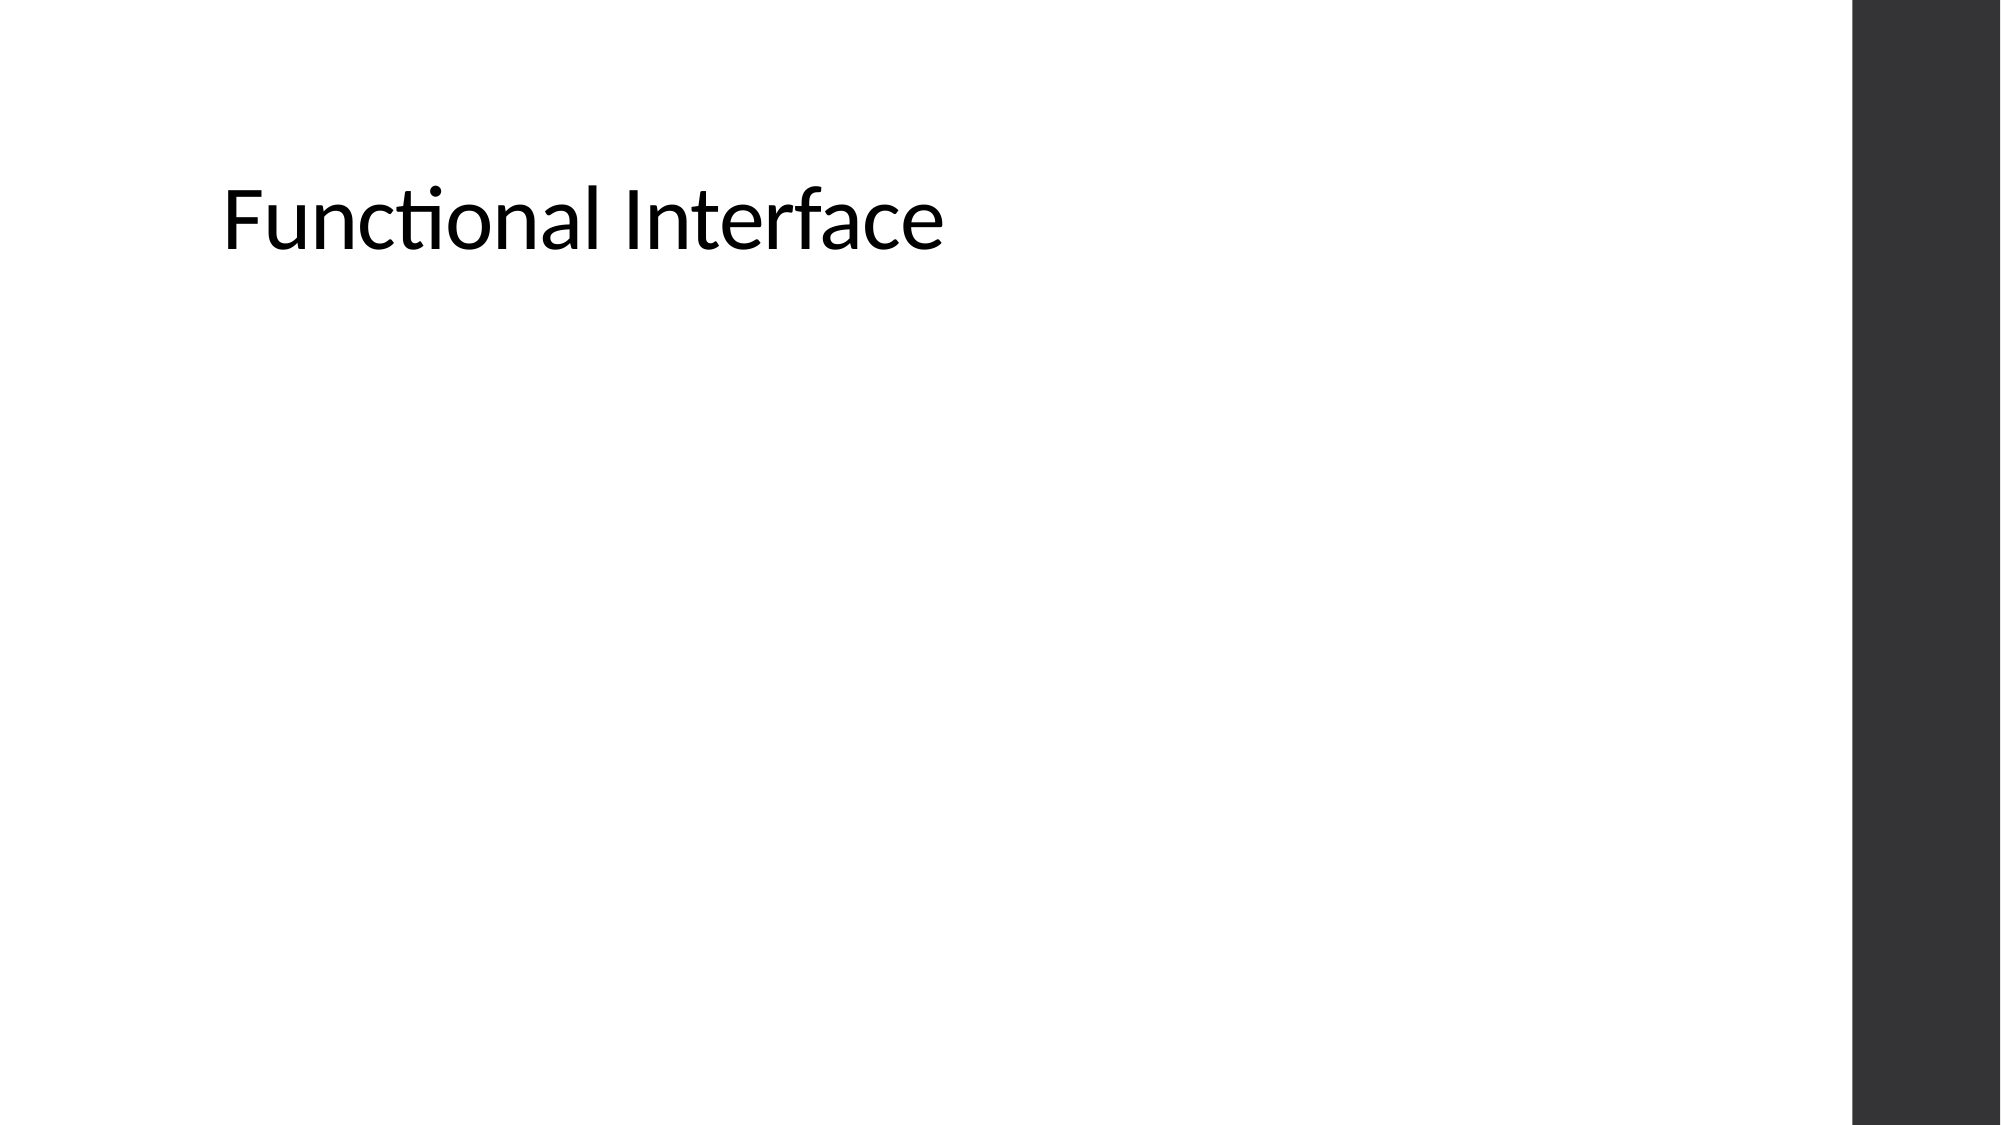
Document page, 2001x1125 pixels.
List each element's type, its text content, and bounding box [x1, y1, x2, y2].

title Functional Interface [206, 60, 1797, 278]
